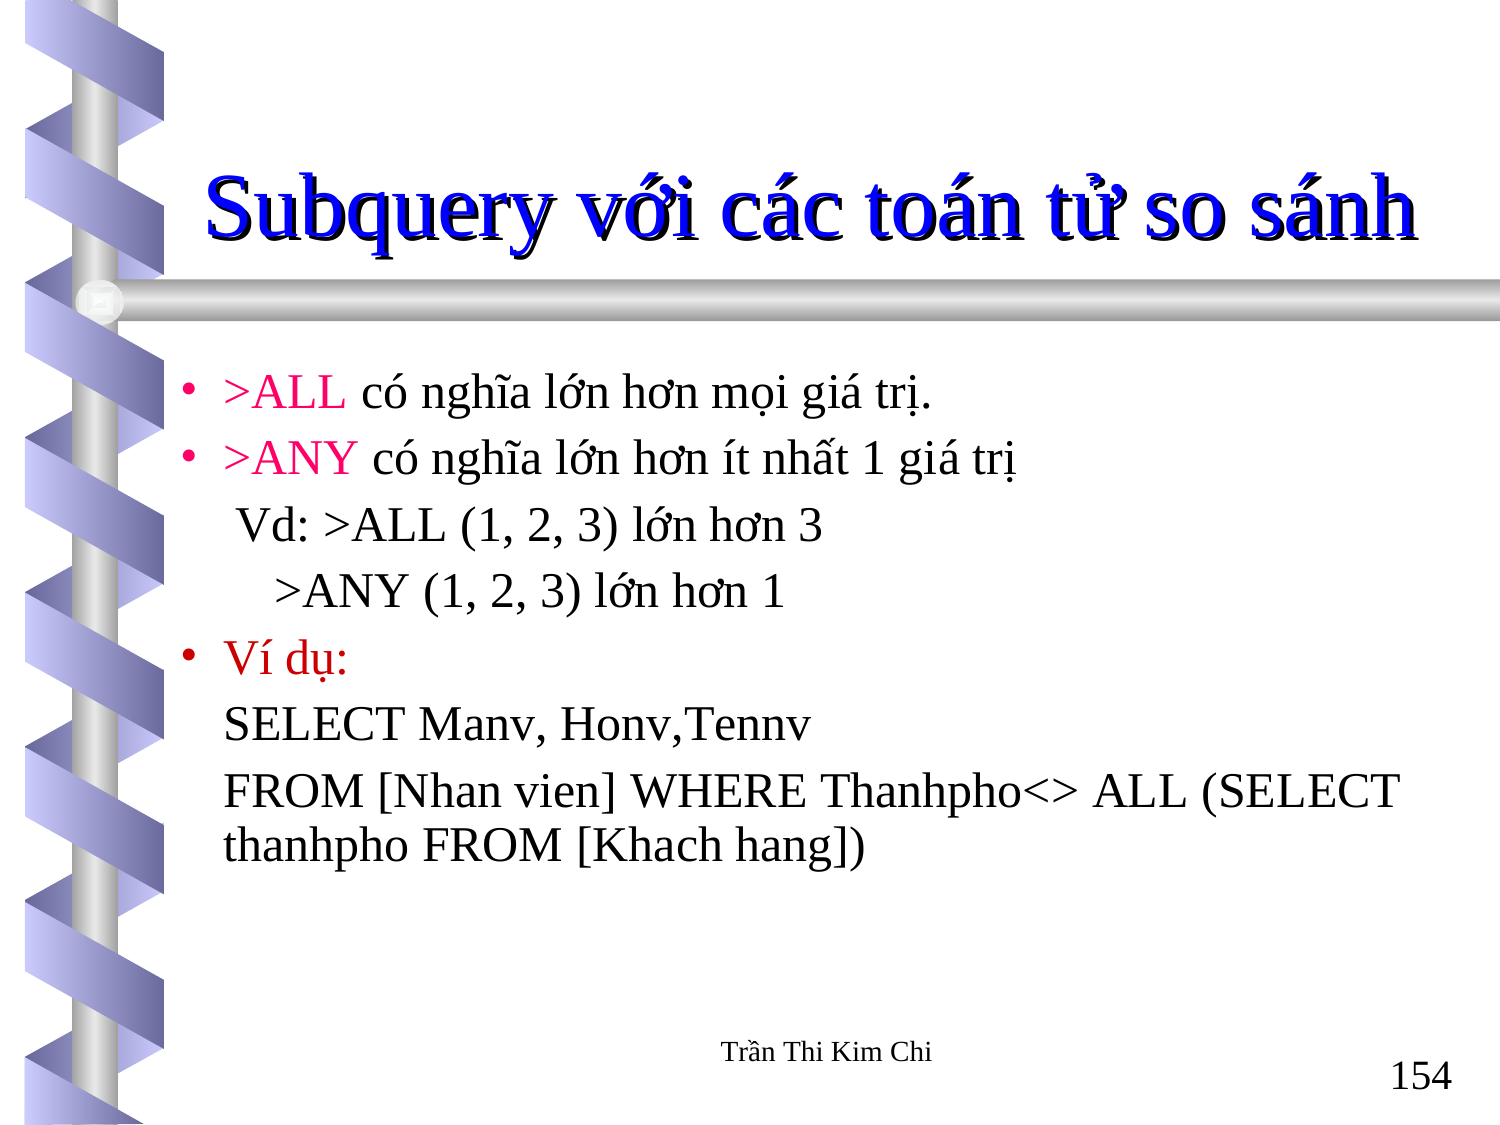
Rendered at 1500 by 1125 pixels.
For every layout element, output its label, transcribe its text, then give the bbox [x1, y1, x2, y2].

text_box Trần Thi Kim Chi [589, 1024, 1065, 1100]
text_box >ALL có nghĩa lớn hơn mọi giá trị. >ANY có nghĩa lớn hơn ít nhất 1 giá trị Vd: >ALL (1, 2, 3) lớn hơn 3 >ANY (1, 2, 3) lớn hơn 1 Ví dụ: SELECT Manv, Honv,Tennv FROM [Nhan vien] WHERE Thanhpho<> ALL (SELECT thanhpho FROM [Khach hang]) [149, 349, 1450, 1125]
title Subquery với các toán tử so sánh [187, 137, 1500, 263]
